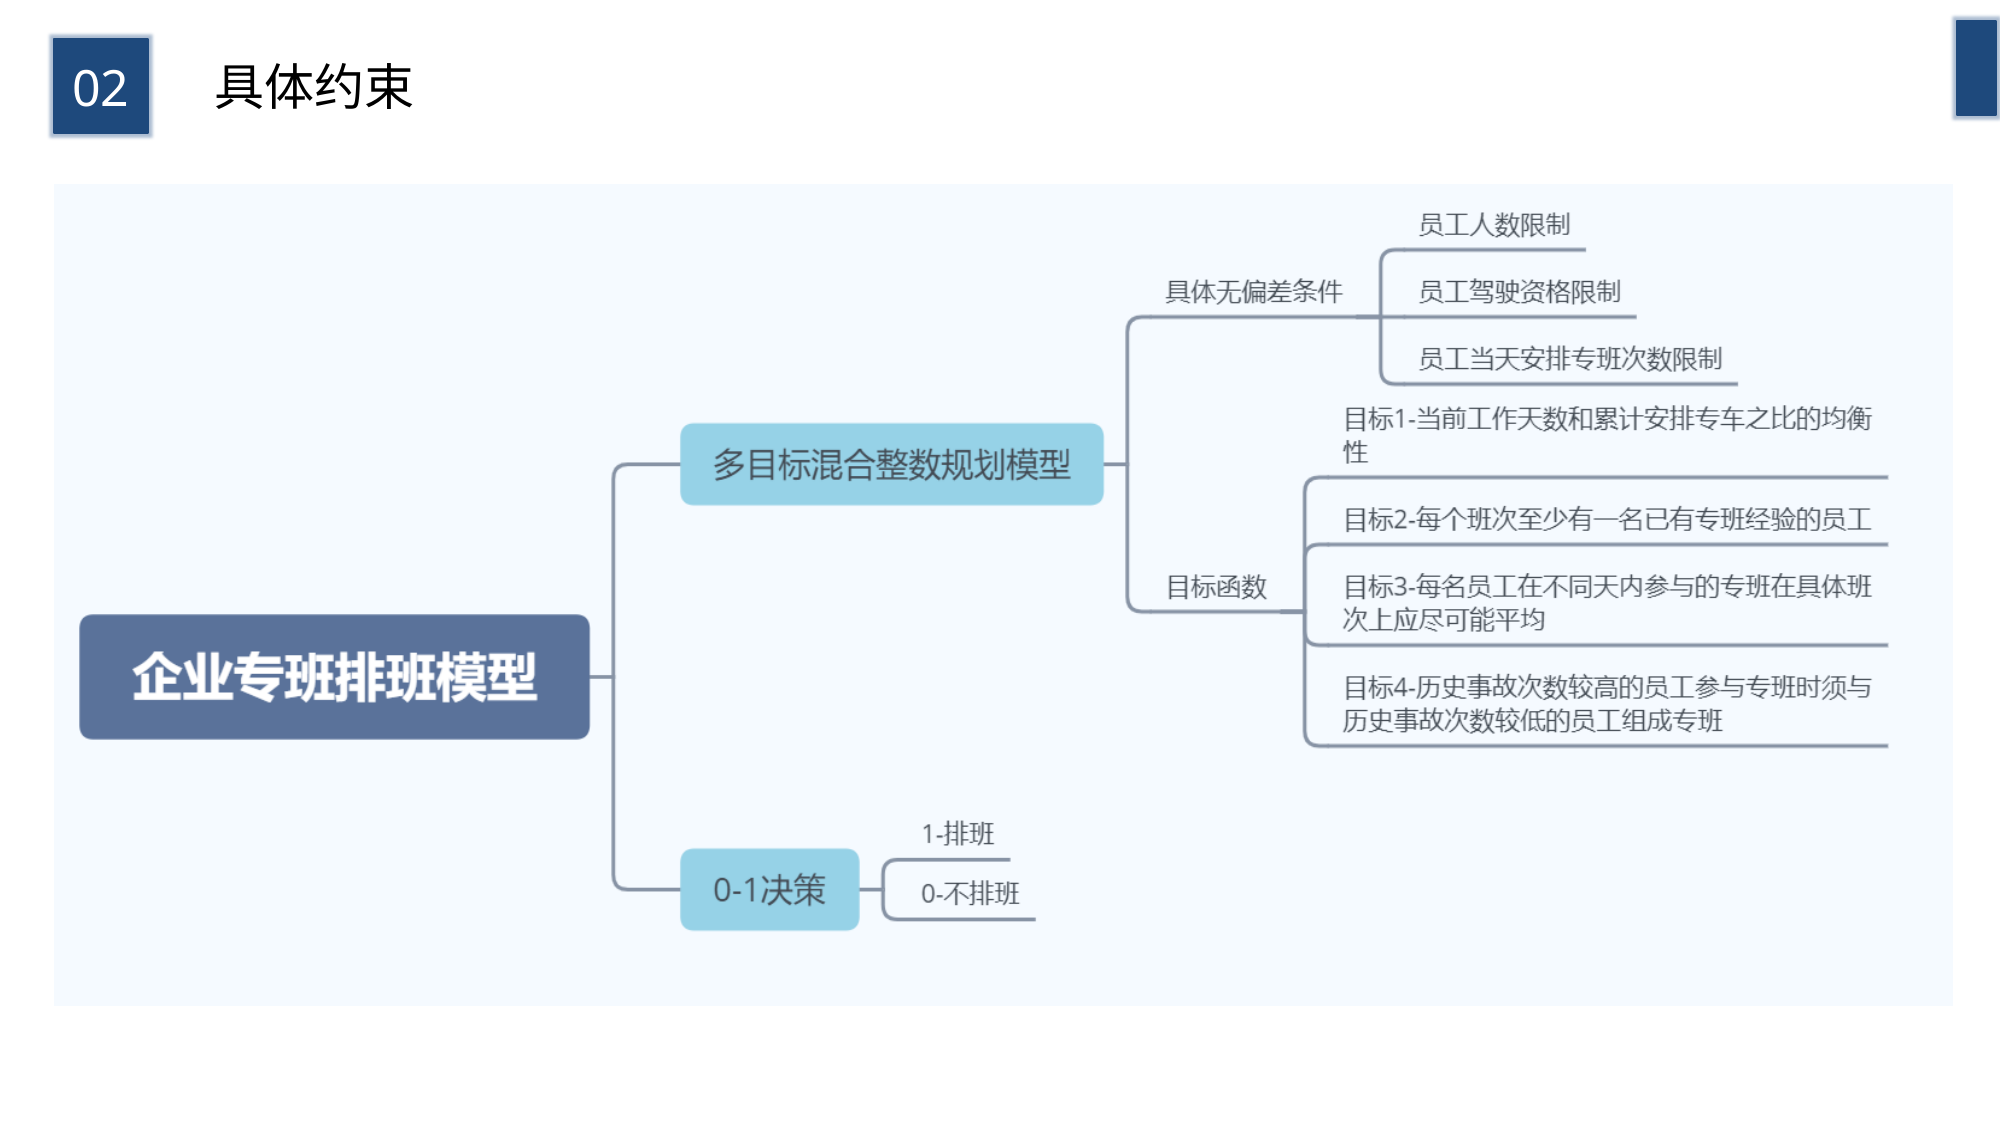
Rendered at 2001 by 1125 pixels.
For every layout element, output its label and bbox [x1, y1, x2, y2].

picture [54, 184, 1953, 1007]
text_box [45, 20, 1997, 134]
